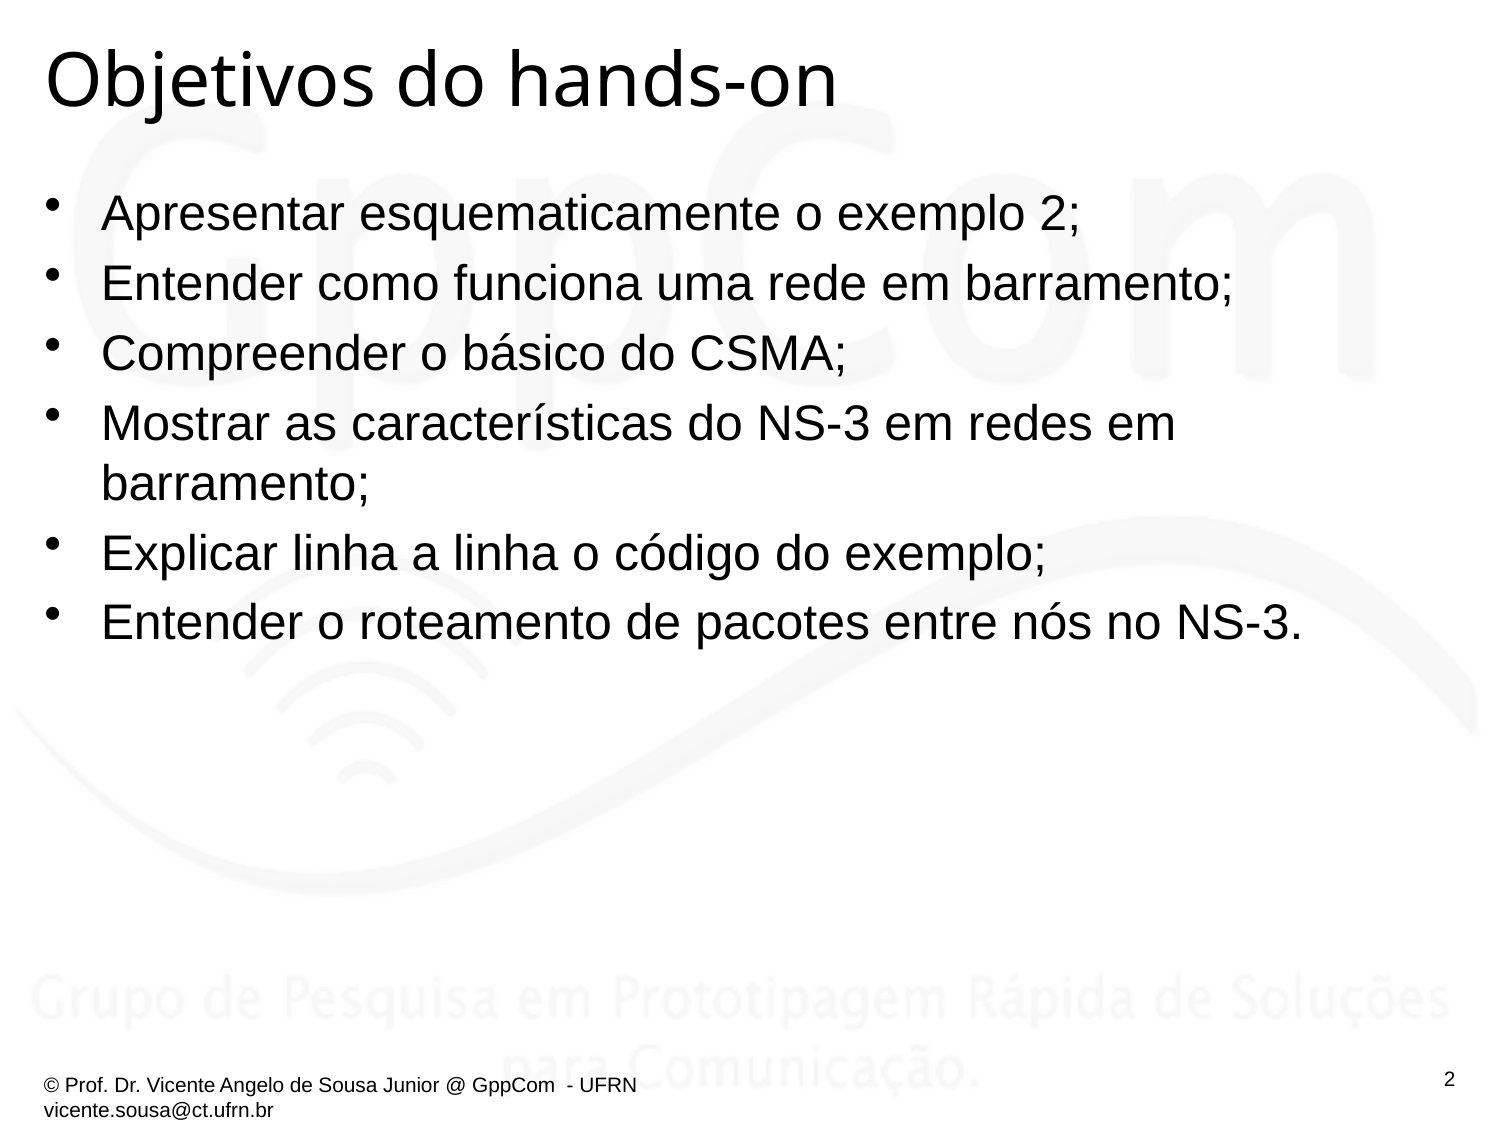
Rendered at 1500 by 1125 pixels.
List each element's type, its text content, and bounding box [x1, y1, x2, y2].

list Apresentar esquematicamente o exemplo 2; Entender como funciona uma rede em barramento; Compreender o básico do CSMA; Mostrar as características do NS-3 em redes em barramento; Explicar linha a linha o código do exemplo; Entender o roteamento de pacotes entre nós no NS-3. [29, 172, 1438, 1036]
title Objetivos do hands-on [29, 7, 1393, 146]
slide_number 2 [1257, 1058, 1471, 1107]
